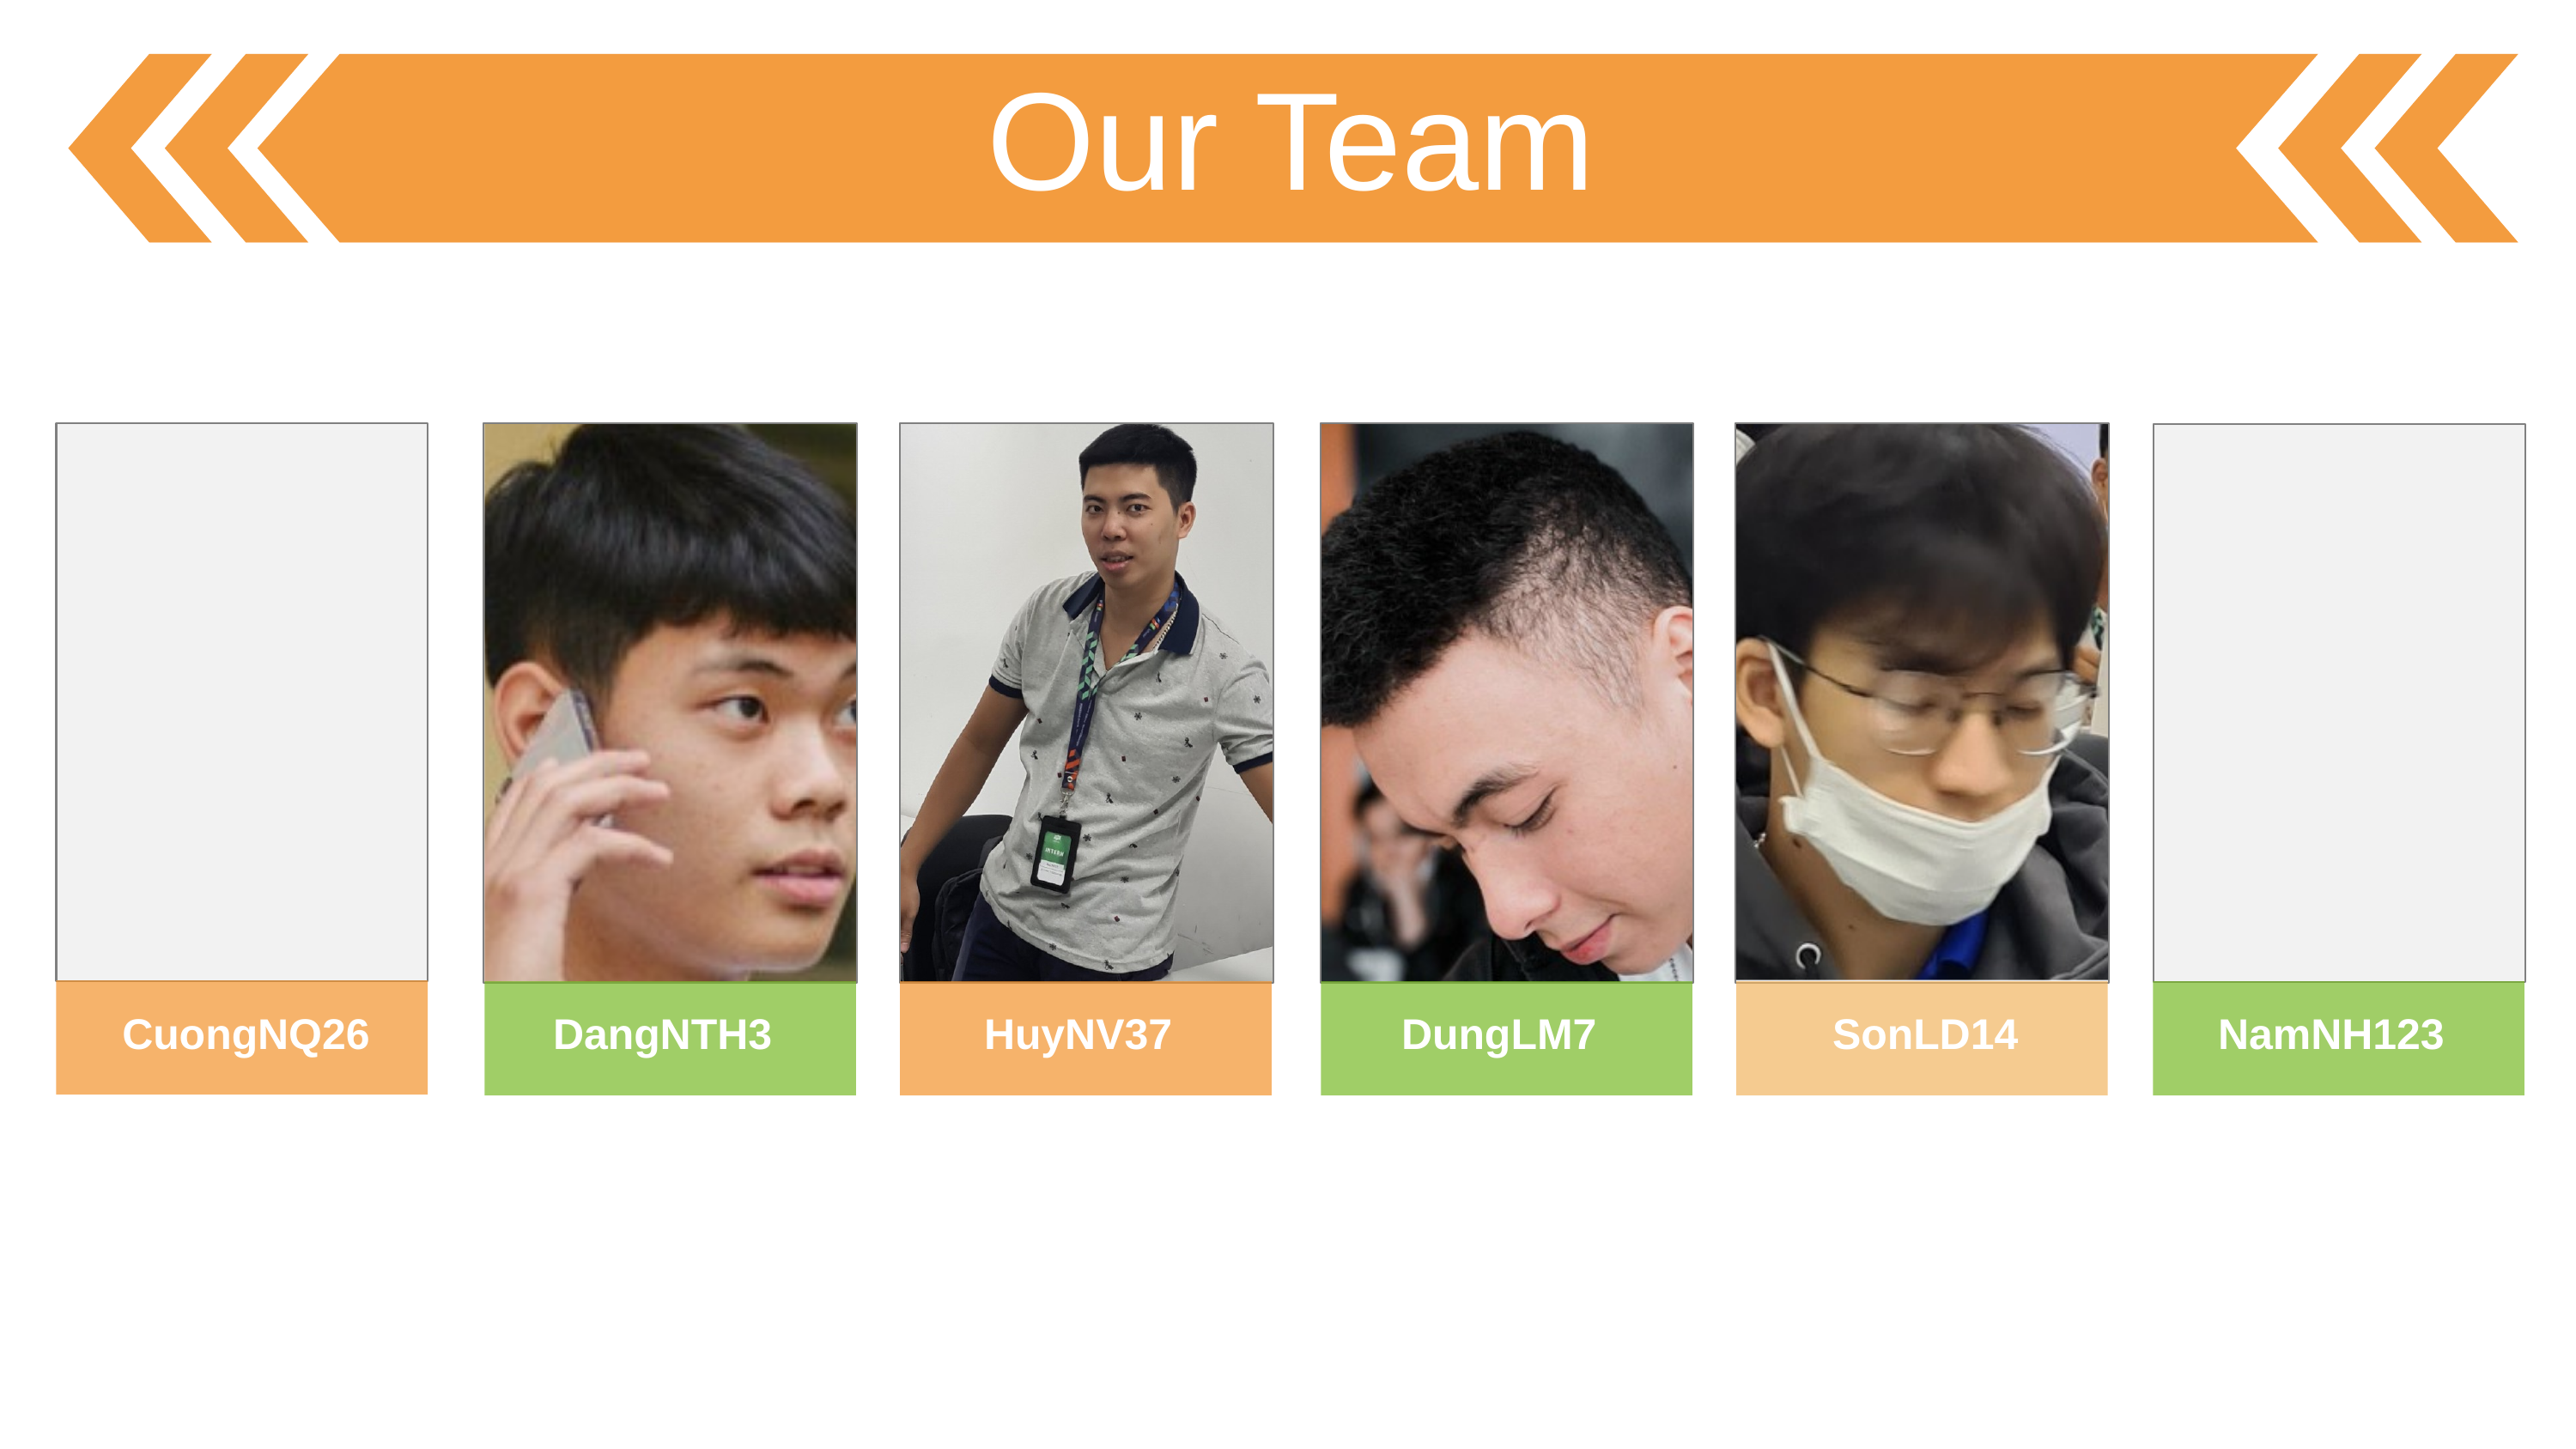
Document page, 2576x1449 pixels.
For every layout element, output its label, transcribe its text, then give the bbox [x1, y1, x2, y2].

text_box [2152, 980, 2525, 1096]
text_box [1320, 980, 1693, 1096]
text_box HuyNV37 [949, 1006, 1207, 1059]
text_box [2154, 423, 2525, 980]
text_box [899, 980, 1273, 1096]
text_box CuongNQ26 [105, 1005, 386, 1059]
text_box [56, 423, 428, 979]
list Our Team [68, 71, 2514, 225]
text_box SonLD14 [1785, 1006, 2065, 1059]
picture [1321, 423, 1693, 982]
picture [901, 423, 1273, 982]
text_box [1735, 980, 2109, 1096]
text_box [483, 980, 857, 1096]
text_box [55, 979, 428, 1095]
text_box DangNTH3 [533, 1006, 792, 1059]
text_box DungLM7 [1370, 1006, 1628, 1059]
picture [484, 423, 857, 982]
picture [1736, 423, 2109, 982]
text_box NamNH123 [2202, 1006, 2460, 1059]
